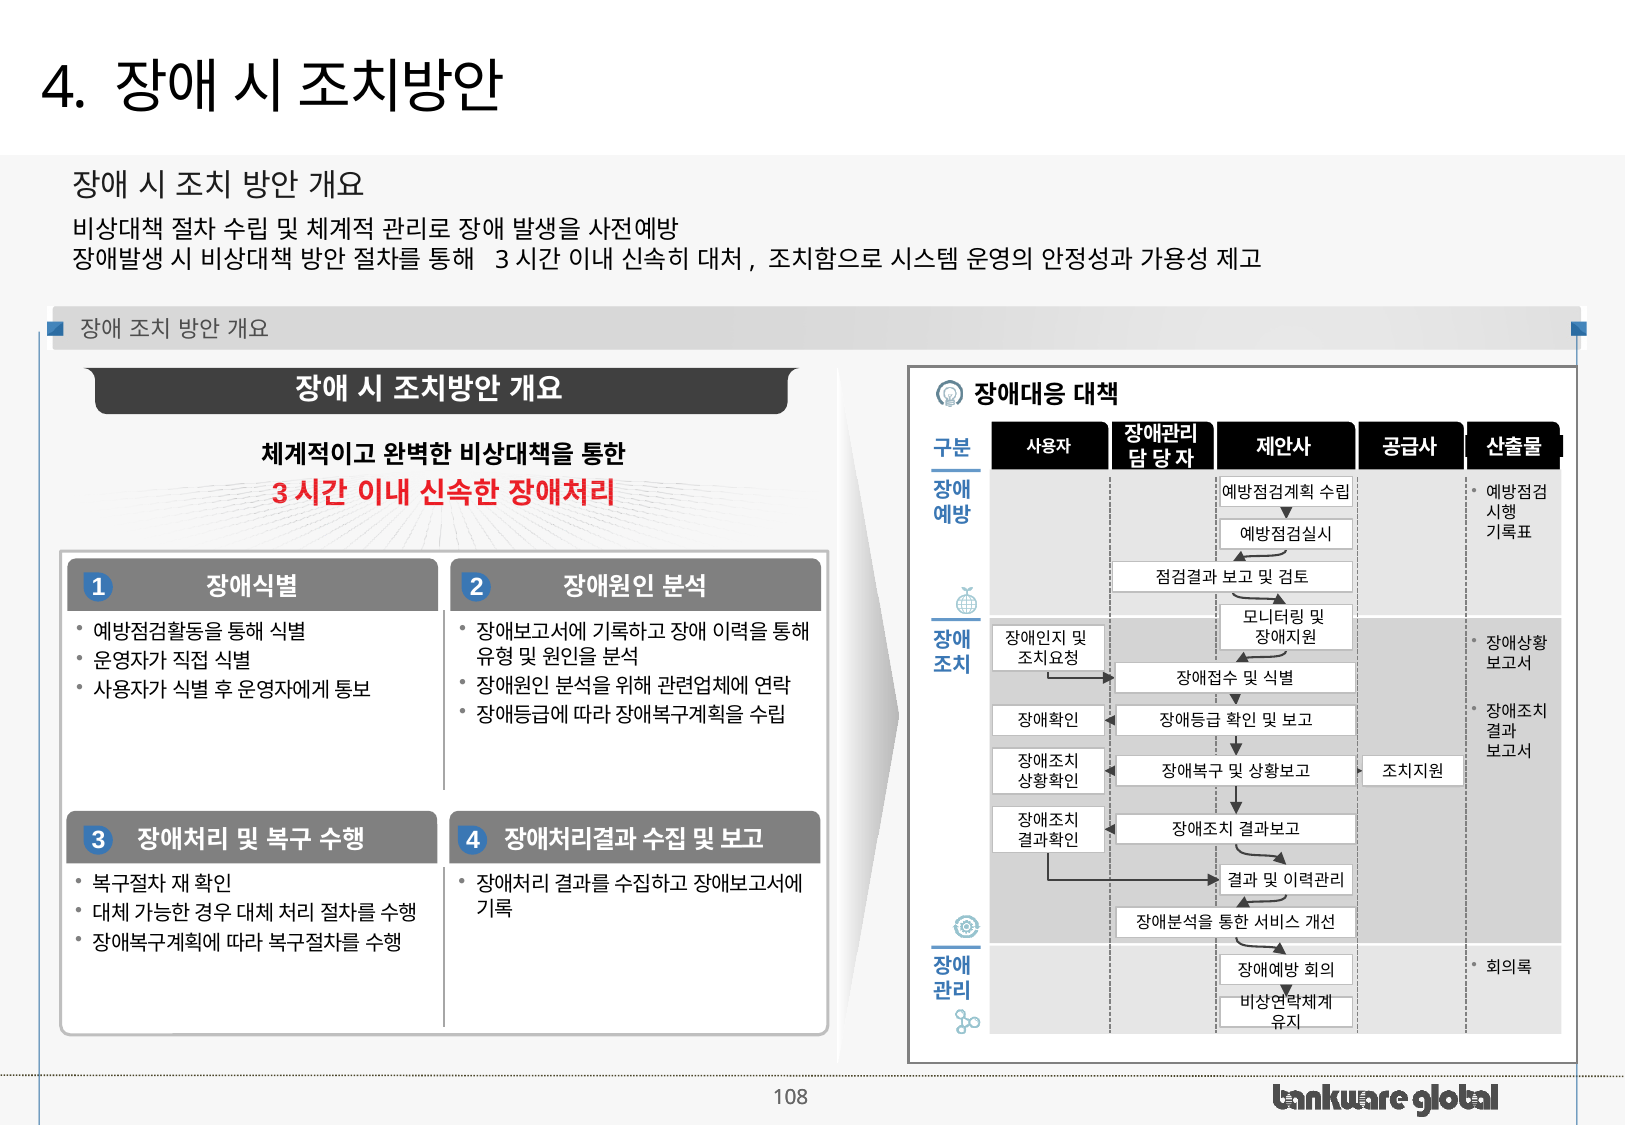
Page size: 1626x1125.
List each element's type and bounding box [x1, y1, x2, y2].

picture [951, 913, 981, 941]
title [41, 0, 508, 178]
picture [956, 587, 977, 614]
picture [950, 1006, 983, 1037]
picture [49, 466, 844, 598]
text_box [4, 164, 1587, 1125]
